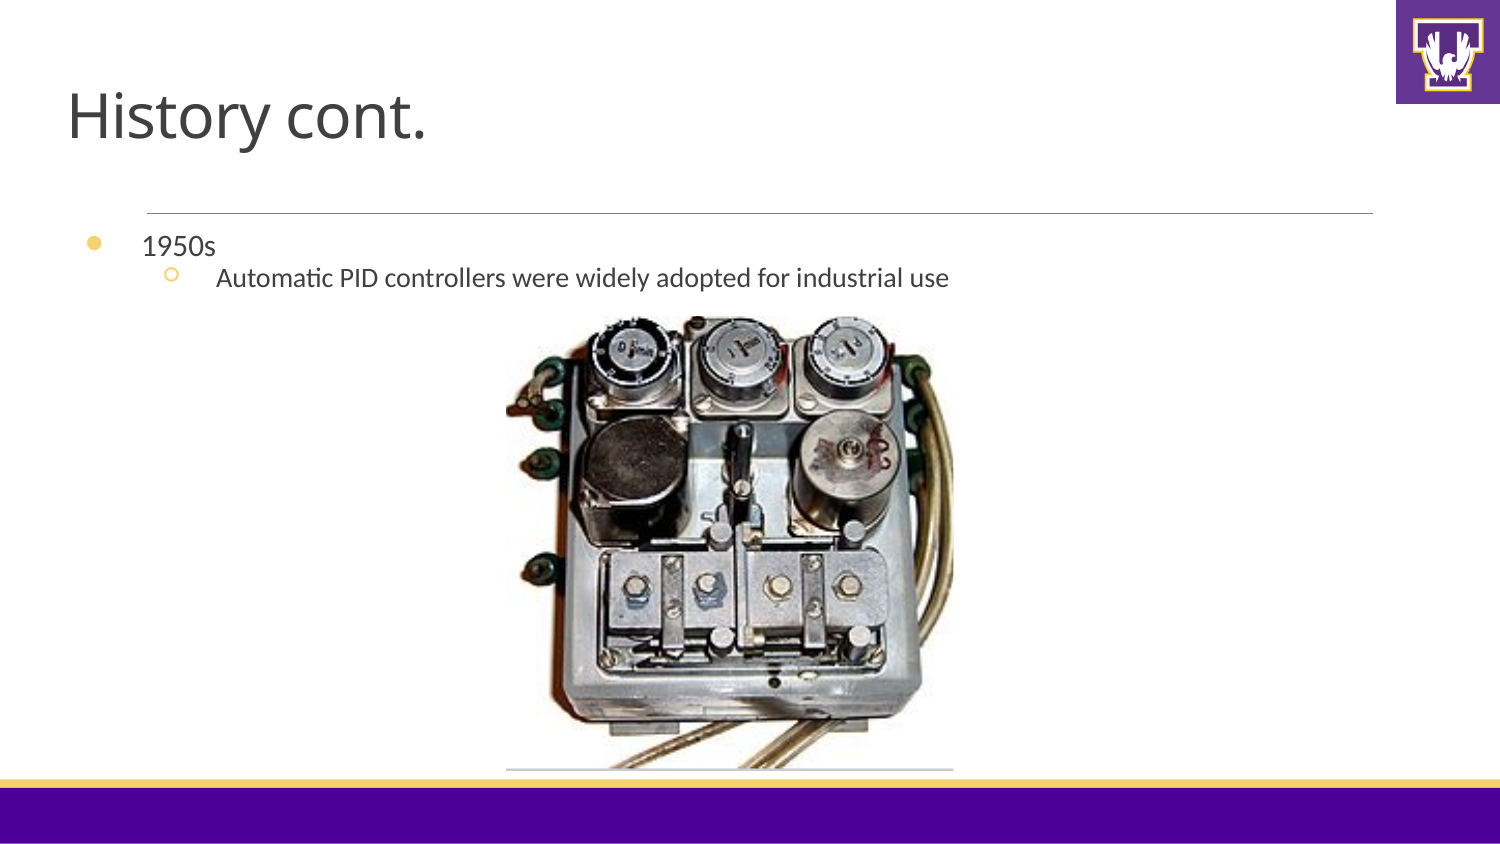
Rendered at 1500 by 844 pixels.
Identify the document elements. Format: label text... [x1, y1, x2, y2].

title History cont. [51, 72, 1449, 167]
picture [505, 316, 954, 772]
picture [1395, 0, 1500, 105]
list 1950s Automatic PID controllers were widely adopted for industrial use [51, 214, 1449, 750]
